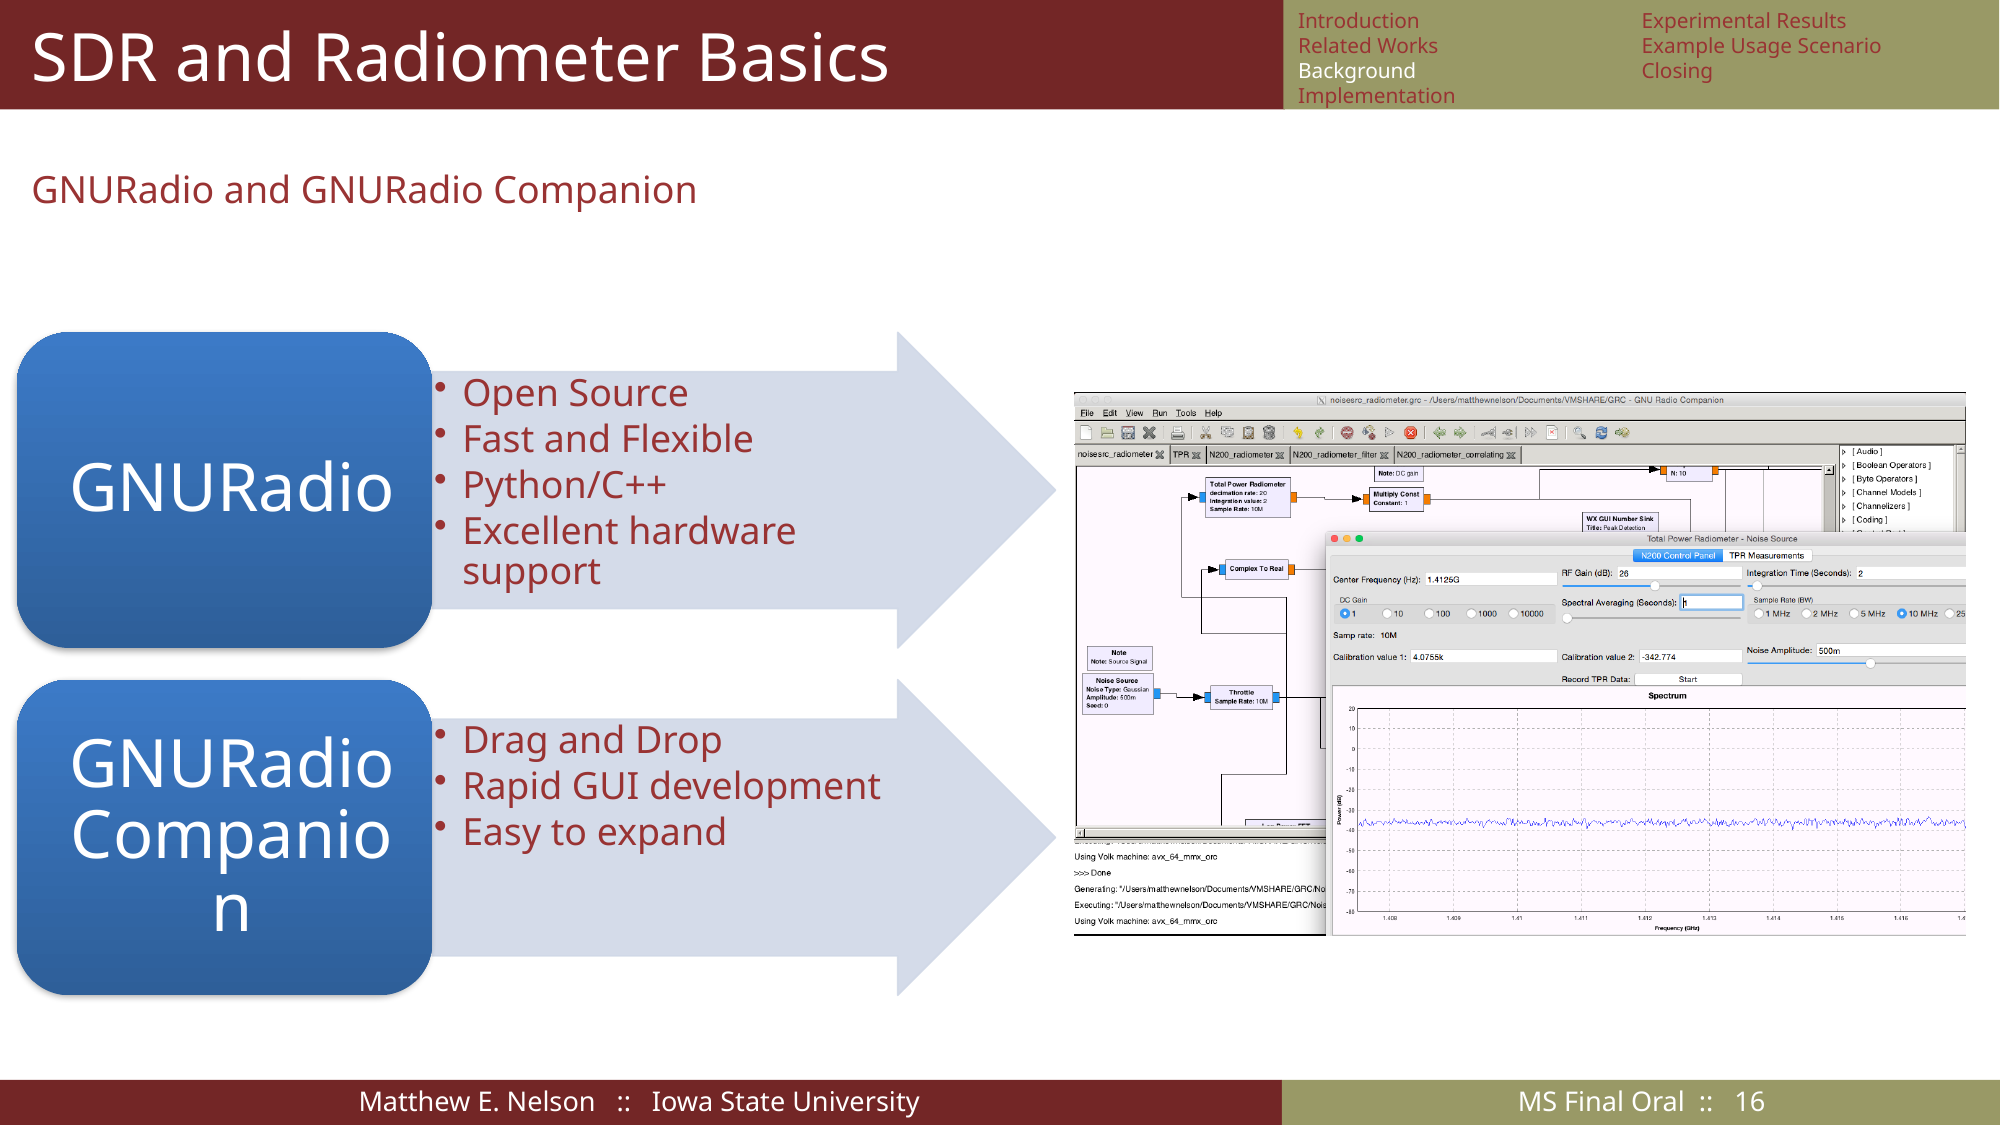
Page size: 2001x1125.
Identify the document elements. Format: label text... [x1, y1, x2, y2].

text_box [16, 331, 1056, 996]
title SDR and Radiometer Basics [16, 0, 1283, 110]
text_box Introduction Related Works Background Implementation Experimental Results Example Usage Scenario Closing [1283, 0, 2000, 110]
text_box GNURadio and GNURadio Companion [16, 159, 794, 309]
picture [1074, 391, 1967, 936]
